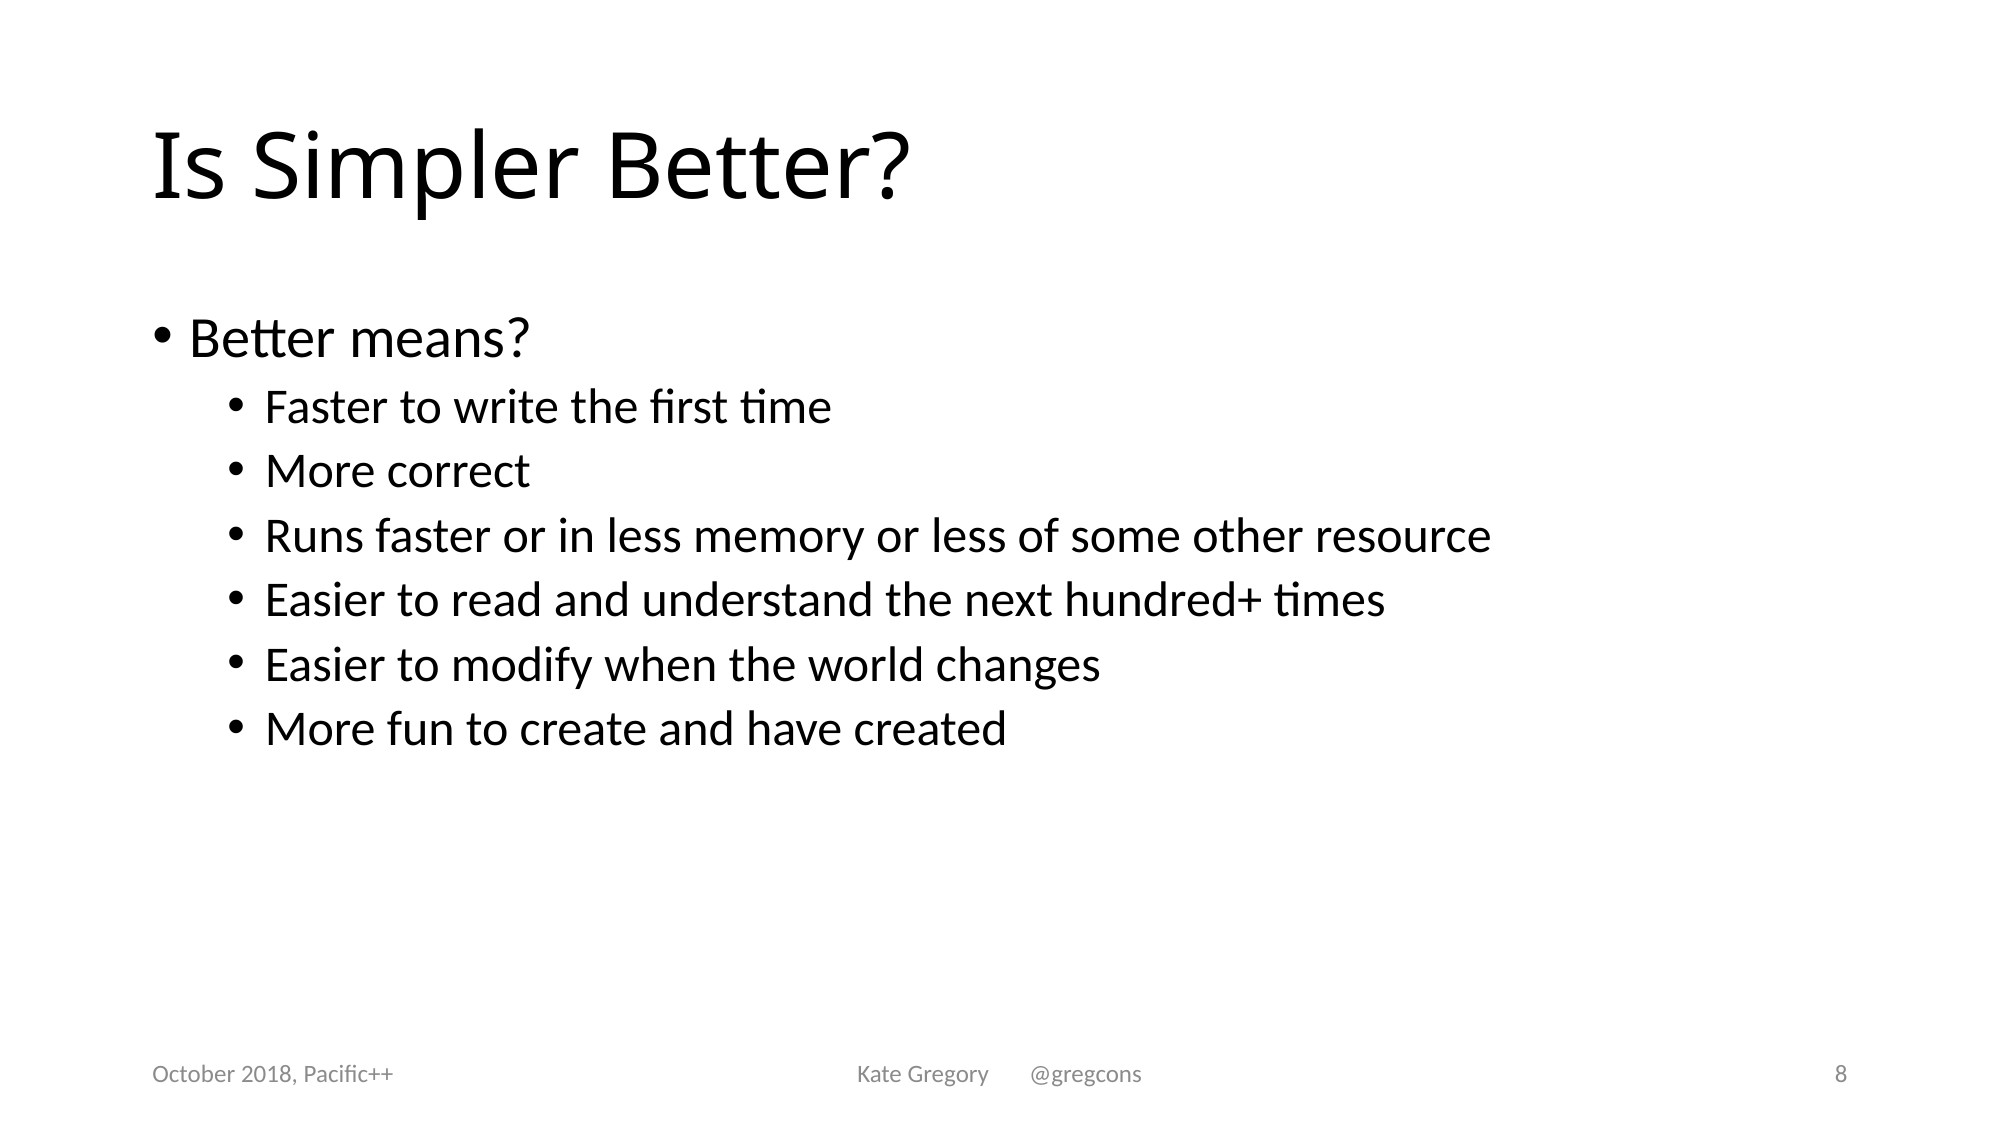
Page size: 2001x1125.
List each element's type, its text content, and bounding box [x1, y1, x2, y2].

slide_number 8 [1412, 1042, 1863, 1103]
list Better means? Faster to write the first time More correct Runs faster or in less memory or less of some other resource Easier to read and understand the next hundred+ times Easier to modify when the world changes More fun to create and have created [137, 299, 1863, 1014]
title Is Simpler Better? [137, 59, 1863, 278]
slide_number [137, 1042, 588, 1103]
footer Kate Gregory @gregcons [662, 1042, 1338, 1103]
